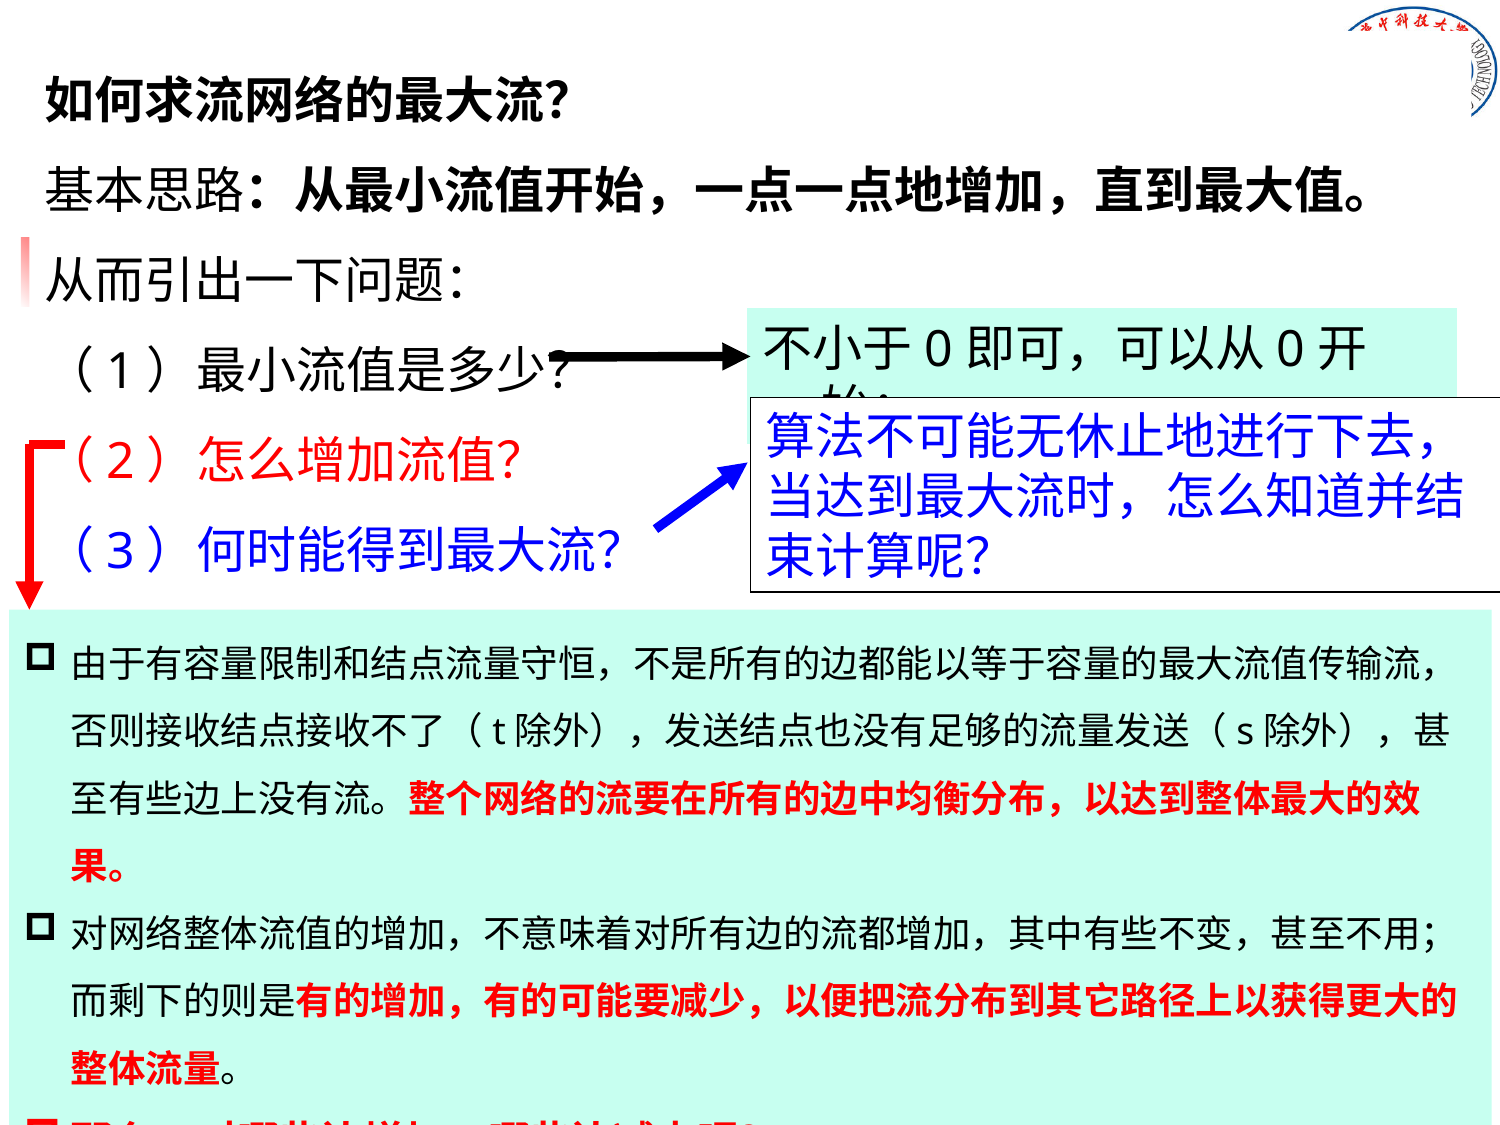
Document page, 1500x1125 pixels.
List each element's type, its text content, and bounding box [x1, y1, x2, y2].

text_box 不小于0即可，可以从0开始； [747, 308, 1457, 444]
text_box 算法不可能无休止地进行下去，当达到最大流时，怎么知道并结束计算呢？ [750, 397, 1500, 593]
picture [1328, 5, 1498, 135]
text_box 如何求流网络的最大流？ 基本思路：从最小流值开始，一点一点地增加，直到最大值。 从而引出一下问题： （1）最小流值是多少？ （2）怎么增加流值？ （3）何时能得到最大流？ [29, 30, 1472, 609]
text_box 由于有容量限制和结点流量守恒，不是所有的边都能以等于容量的最大流值传输流，否则接收结点接收不了（t除外），发送结点也没有足够的流量发送（s除外），甚至有些边上没有流。整个网络的流要在所有的边中均衡分布，以达到整体最大的效果。 对网络整体流值的增加，不意味着对所有边的流都增加，其中有些不变，甚至不用；而剩下的则是有的增加，有的可能要减少，以便把流分布到其它路径上以获得更大的整体流量。 那么，对哪些边增加、哪些边减少呢？ [9, 609, 1492, 1125]
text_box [655, 462, 748, 530]
